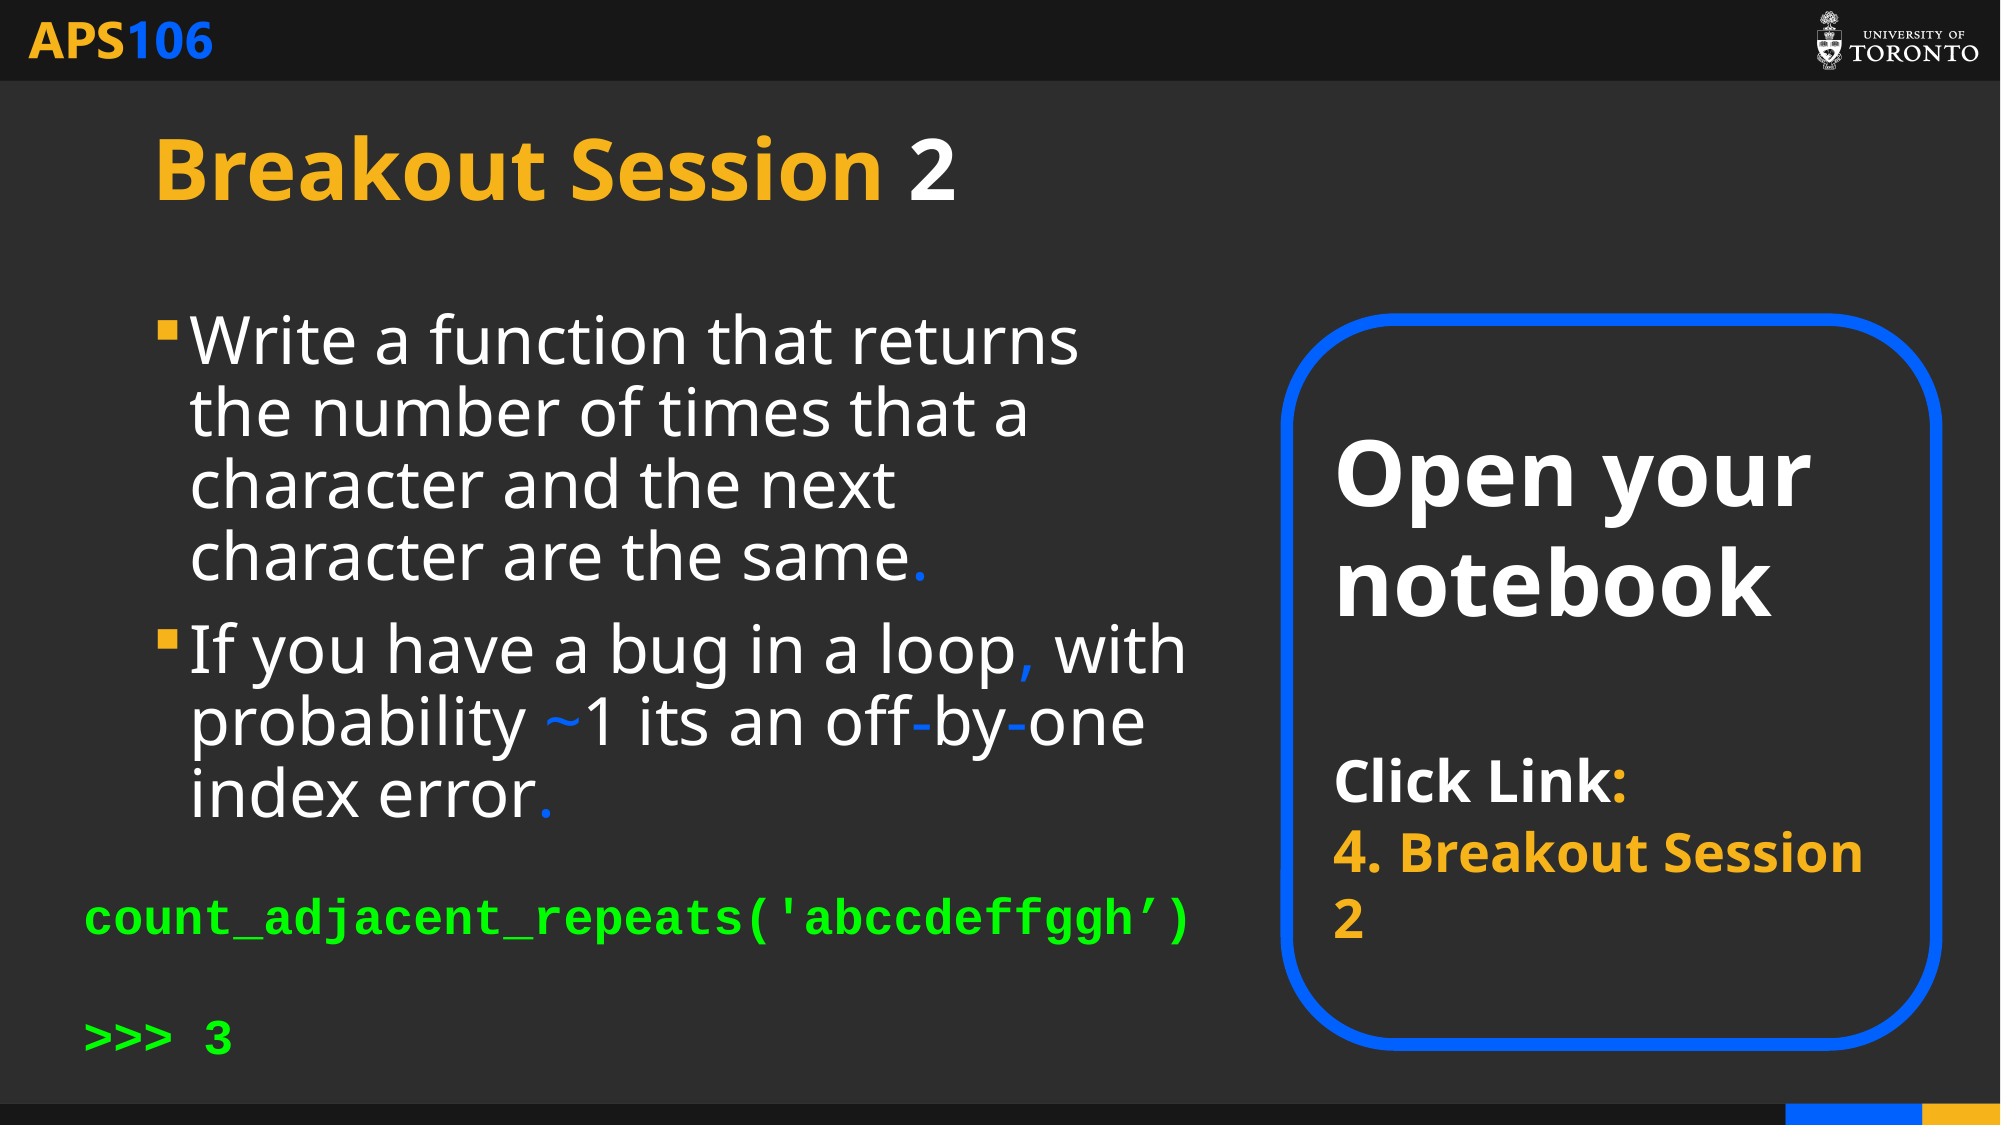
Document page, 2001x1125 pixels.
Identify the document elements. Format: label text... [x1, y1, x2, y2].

title Breakout Session 2 [137, 119, 1863, 227]
text_box count_adjacent_repeats('abccdeffggh’) >>> 3 [68, 877, 1209, 1072]
picture [0, 0, 2001, 1125]
text_box Open your notebook Click Link: 4. Breakout Session 2 [1285, 318, 1938, 1046]
list Write a function that returns the number of times that a character and the next character are the same. If you have a bug in a loop, with probability ~1 its an off-by-one index error. [137, 299, 1213, 854]
